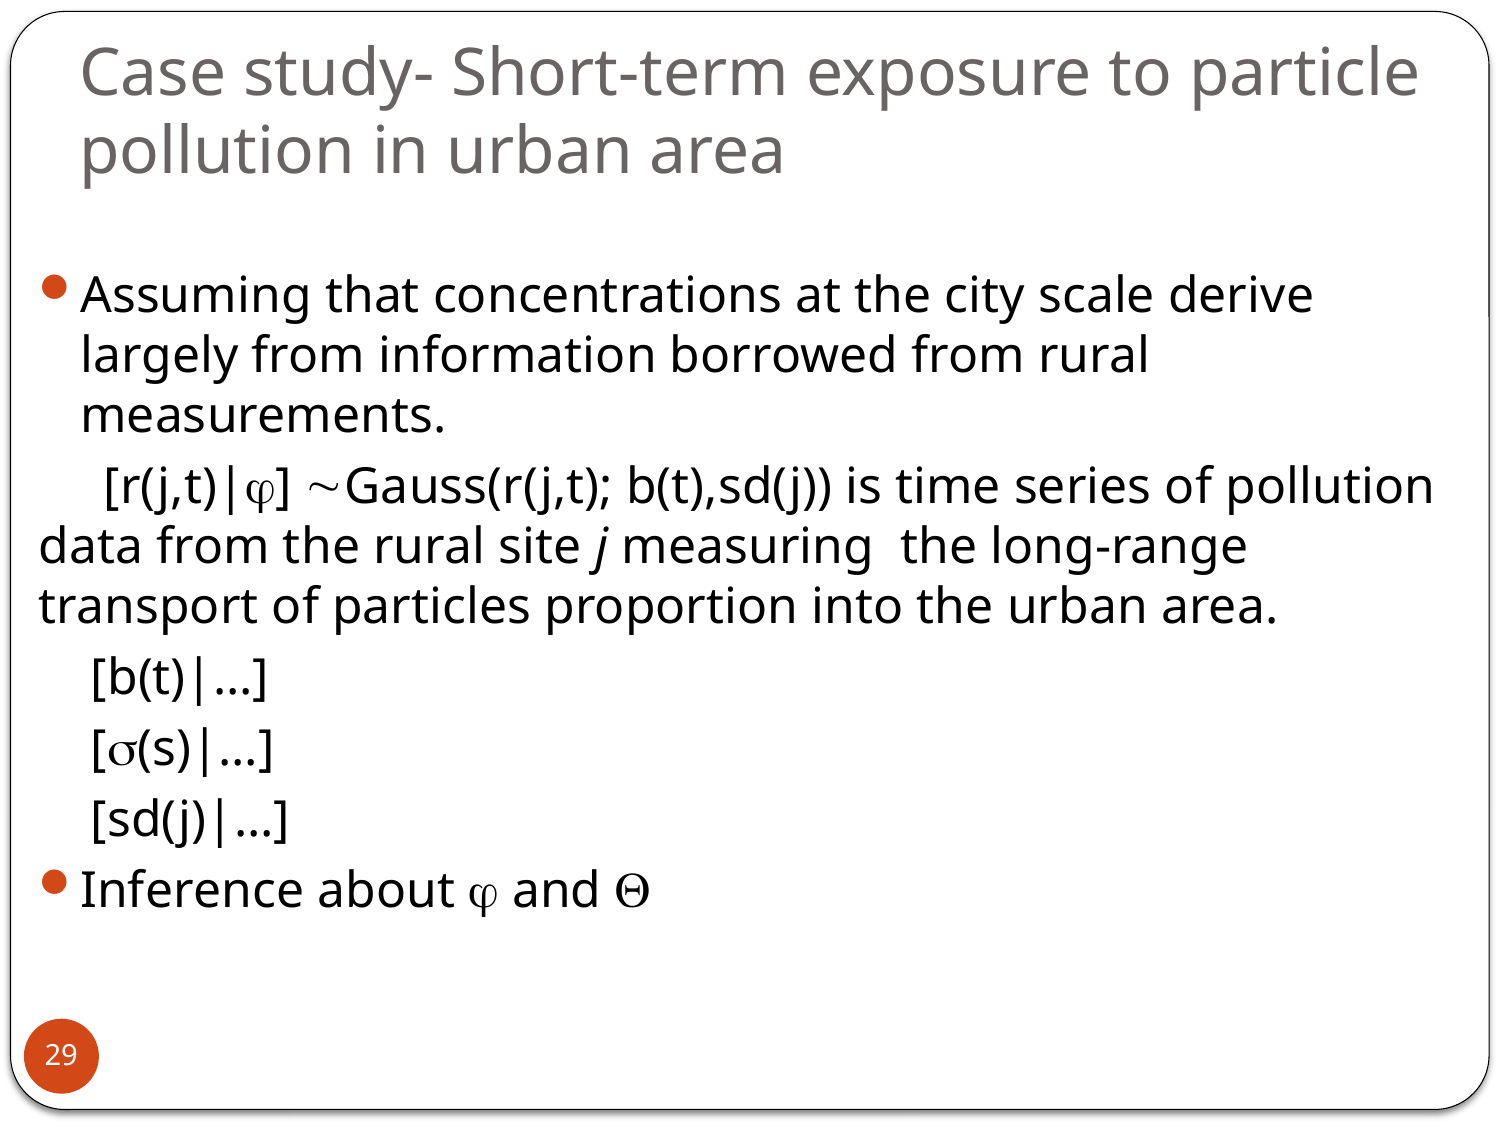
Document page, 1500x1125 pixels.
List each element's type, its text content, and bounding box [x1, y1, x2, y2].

title Case study- Short-term exposure to particle pollution in urban area [64, 21, 1500, 203]
slide_number 29 [23, 1018, 99, 1094]
list Assuming that concentrations at the city scale derive largely from information borrowed from rural measurements. [r(j,t)|] Gauss(r(j,t); b(t),sd(j)) is time series of pollution data from the rural site j measuring the long-range transport of particles proportion into the urban area. [b(t)|…] [(s)|…] [sd(j)|…] Inference about  and  [23, 255, 1483, 935]
